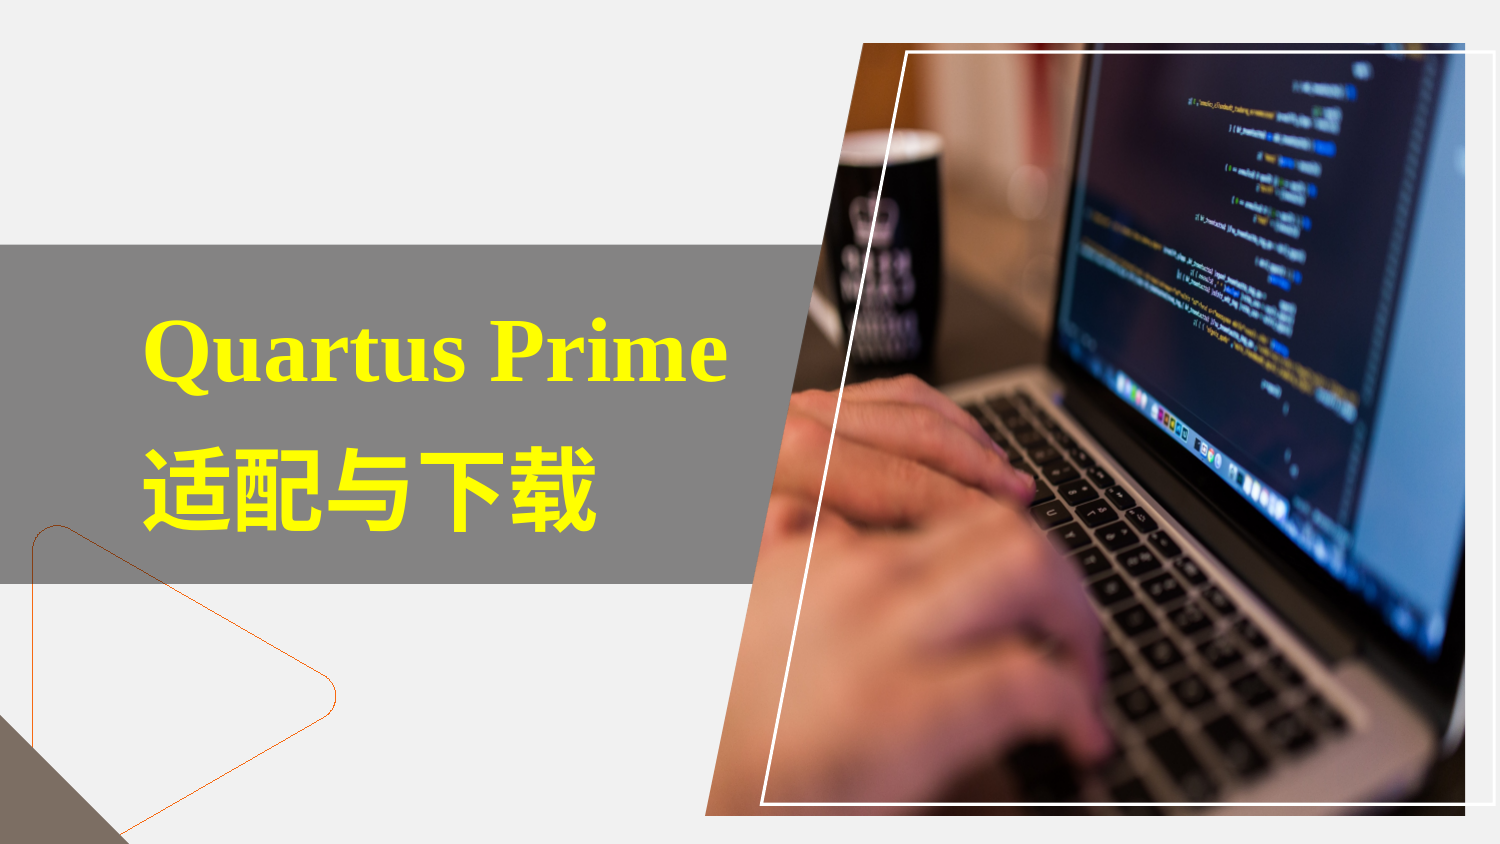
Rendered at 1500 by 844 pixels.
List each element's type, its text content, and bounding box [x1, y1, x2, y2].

text_box Quartus Prime 适配与下载 [140, 264, 837, 536]
picture [764, 54, 1466, 802]
picture [705, 43, 1466, 399]
picture [705, 536, 1466, 816]
